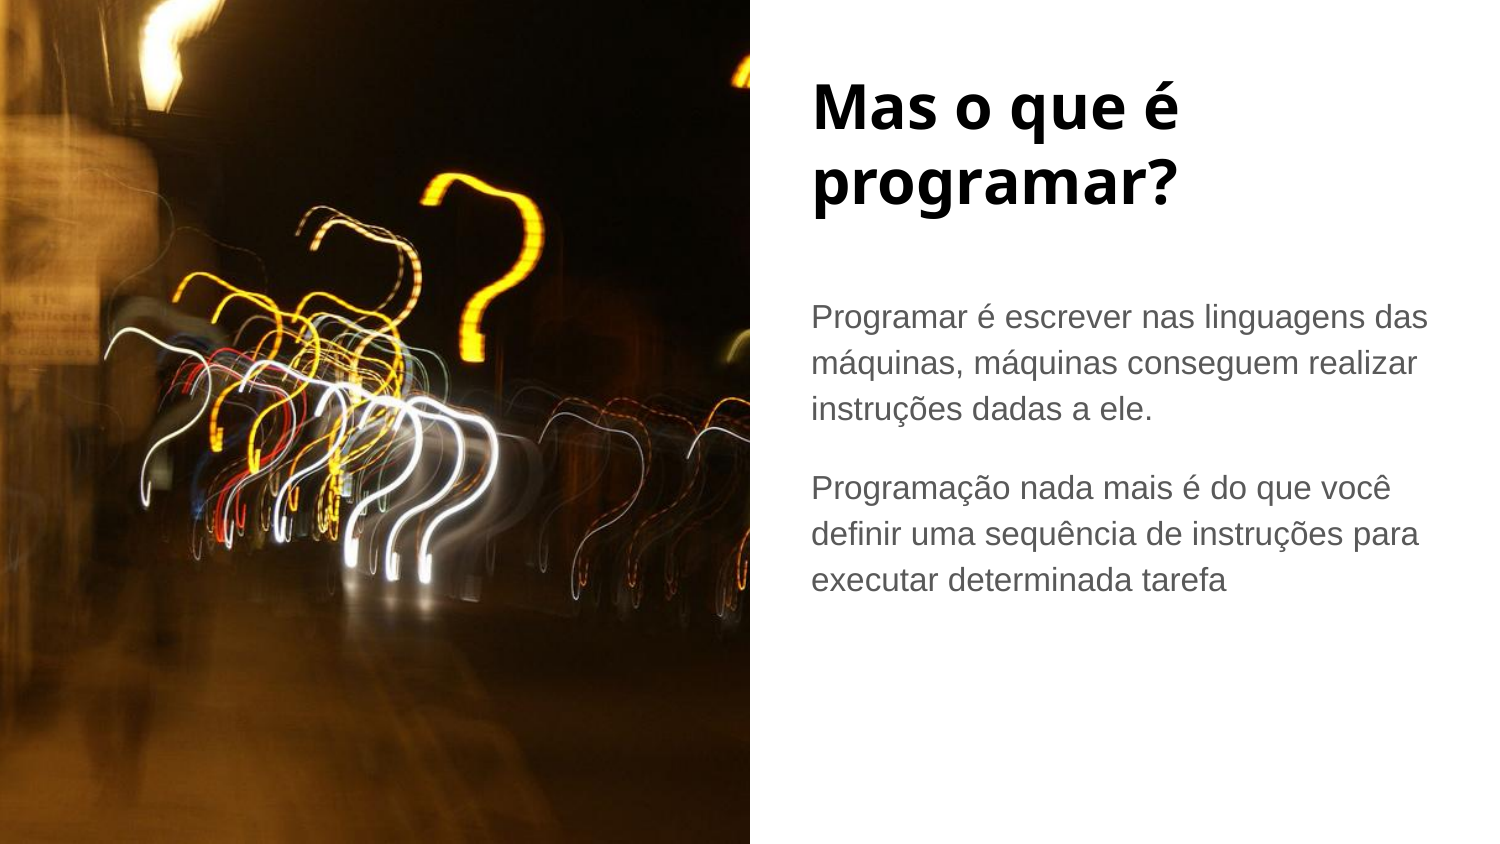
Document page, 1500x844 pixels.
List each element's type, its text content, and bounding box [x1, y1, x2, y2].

picture [0, 0, 751, 844]
title Mas o que é programar? [796, 38, 1455, 233]
list Programar é escrever nas linguagens das máquinas, máquinas conseguem realizar instruções dadas a ele. Programação nada mais é do que você definir uma sequência de instruções para executar determinada tarefa [796, 274, 1455, 765]
